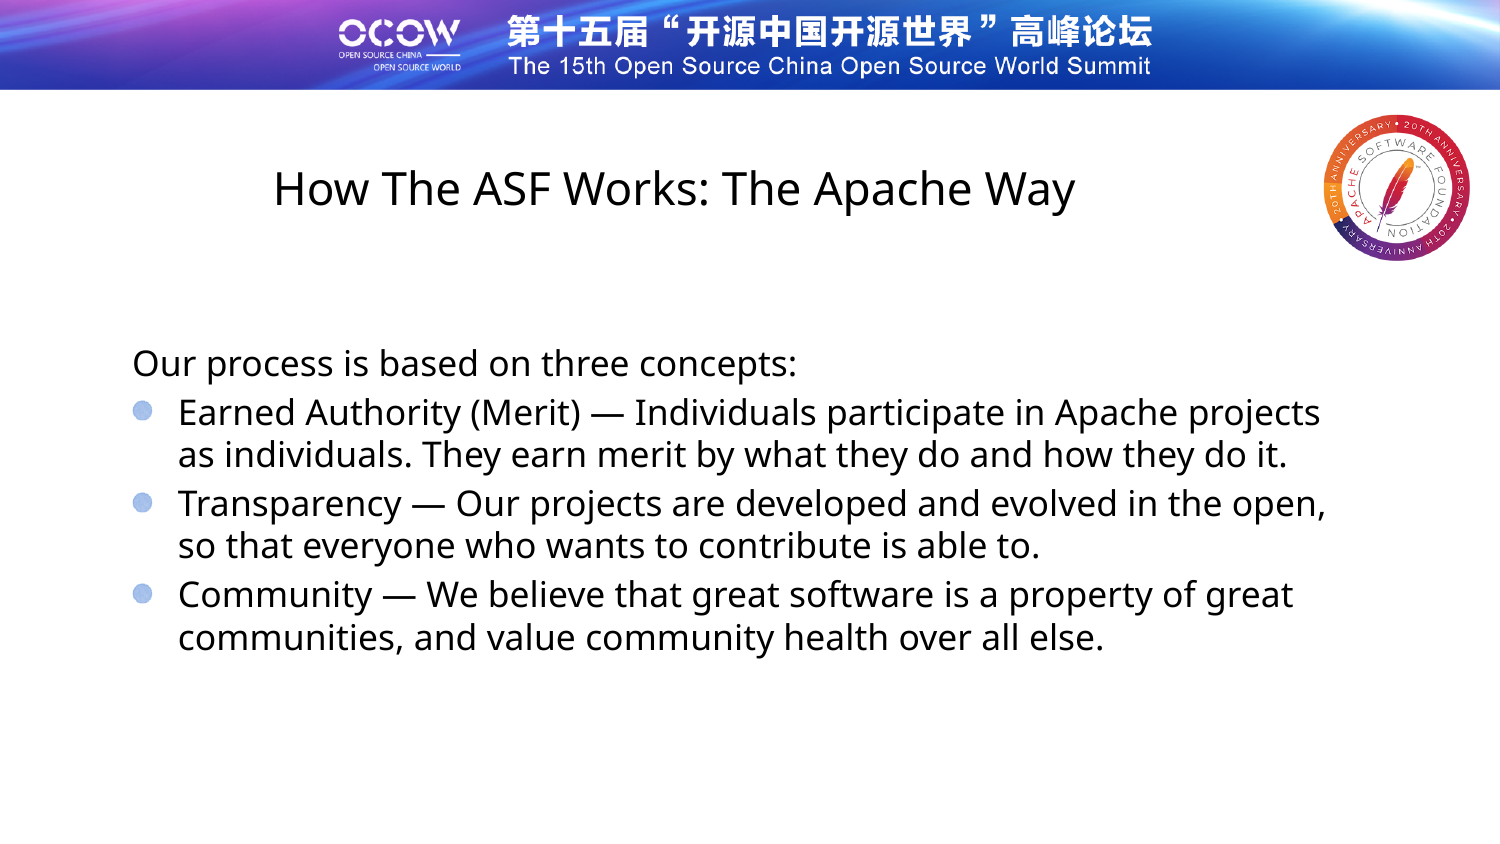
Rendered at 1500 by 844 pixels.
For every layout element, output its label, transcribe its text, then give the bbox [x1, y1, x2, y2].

picture [0, 0, 1500, 844]
text_box How The ASF Works: The Apache Way [265, 152, 1096, 222]
text_box Our process is based on three concepts: Earned Authority (Merit) — Individuals participate in Apache projects as individuals. They earn merit by what they do and how they do it. Transparency — Our projects are developed and evolved in the open, so that everyone who wants to contribute is able to. Community — We believe that great software is a property of great communities, and value community health over all else. [124, 333, 1336, 665]
